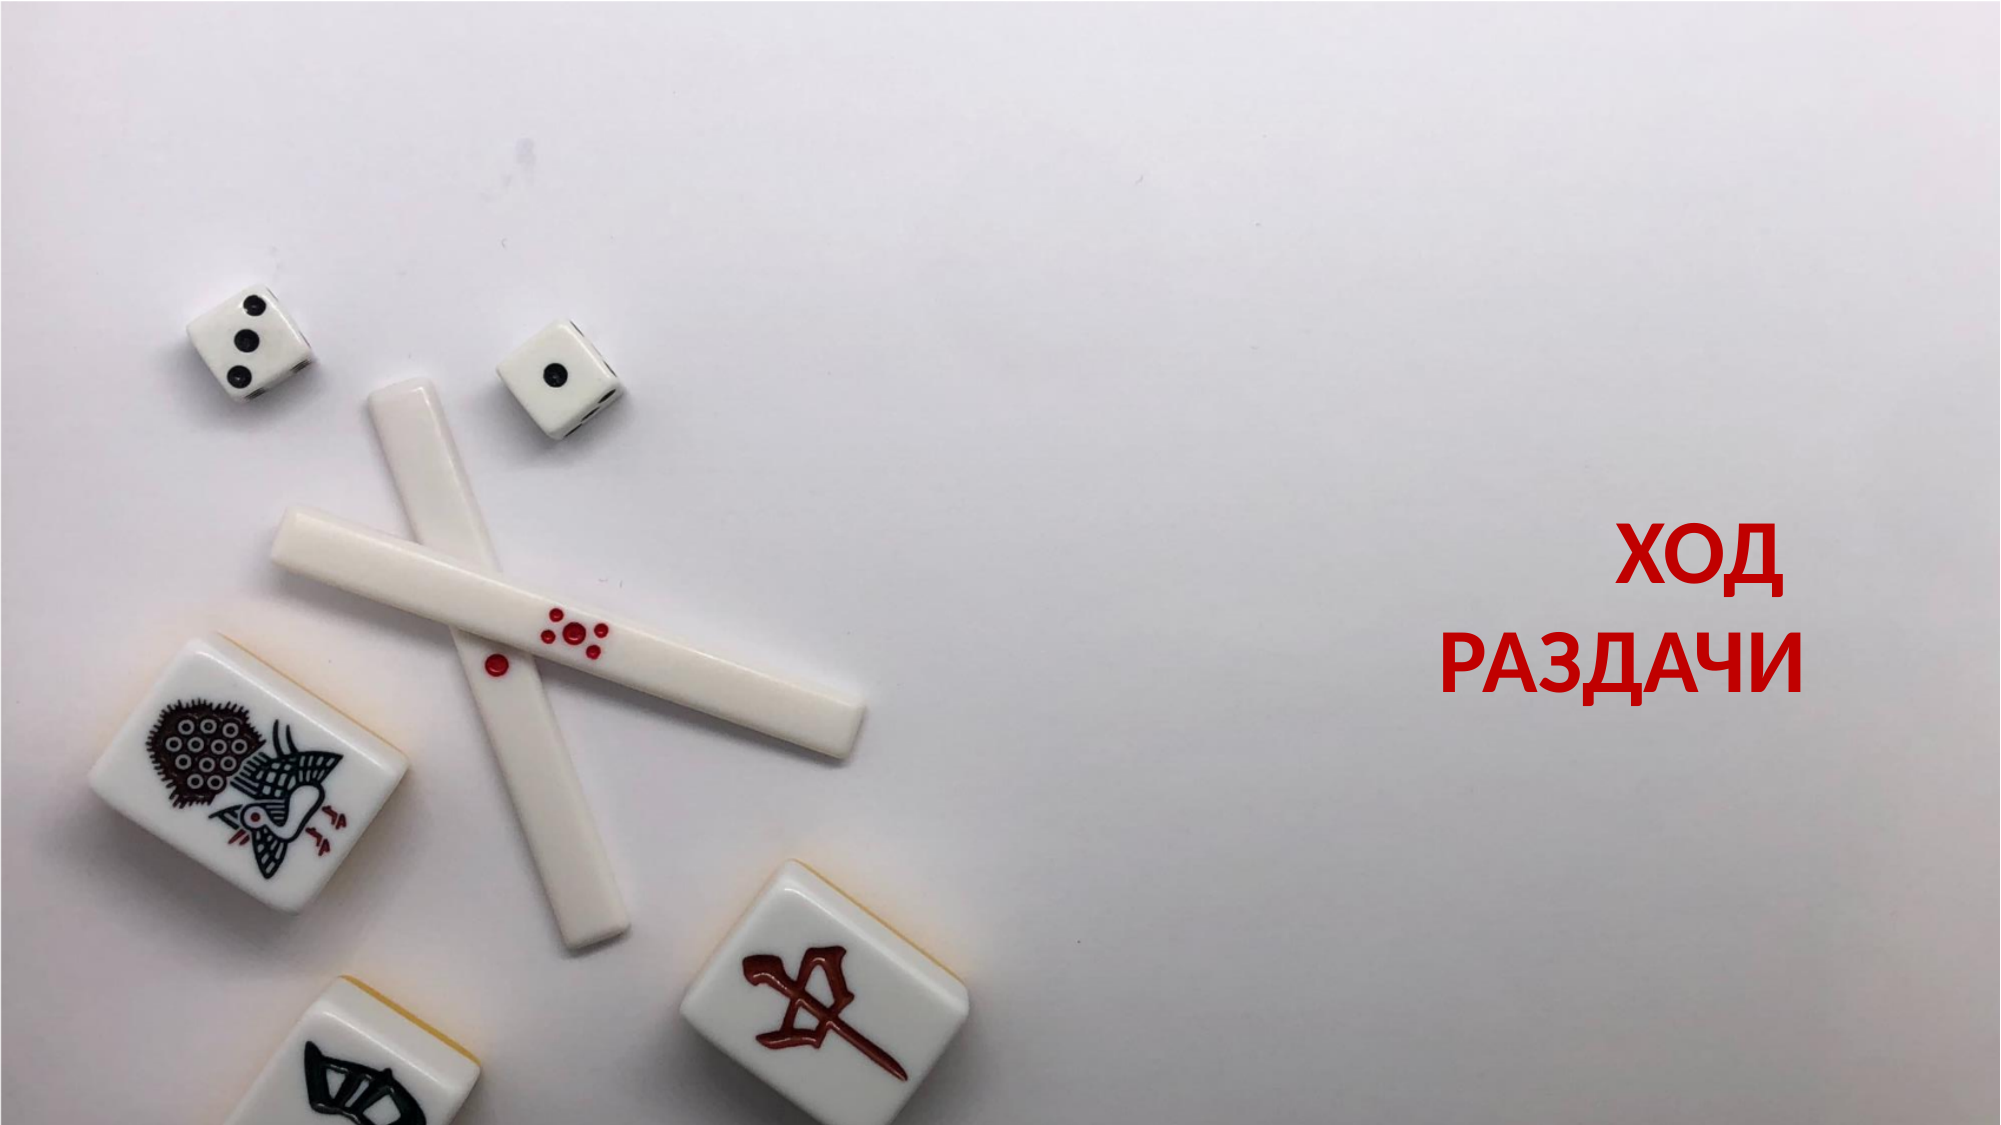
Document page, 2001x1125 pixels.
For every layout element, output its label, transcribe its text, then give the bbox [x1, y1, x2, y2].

picture [3, 0, 1999, 1125]
text_box ХОД РАЗДАЧИ [1573, 484, 1821, 719]
